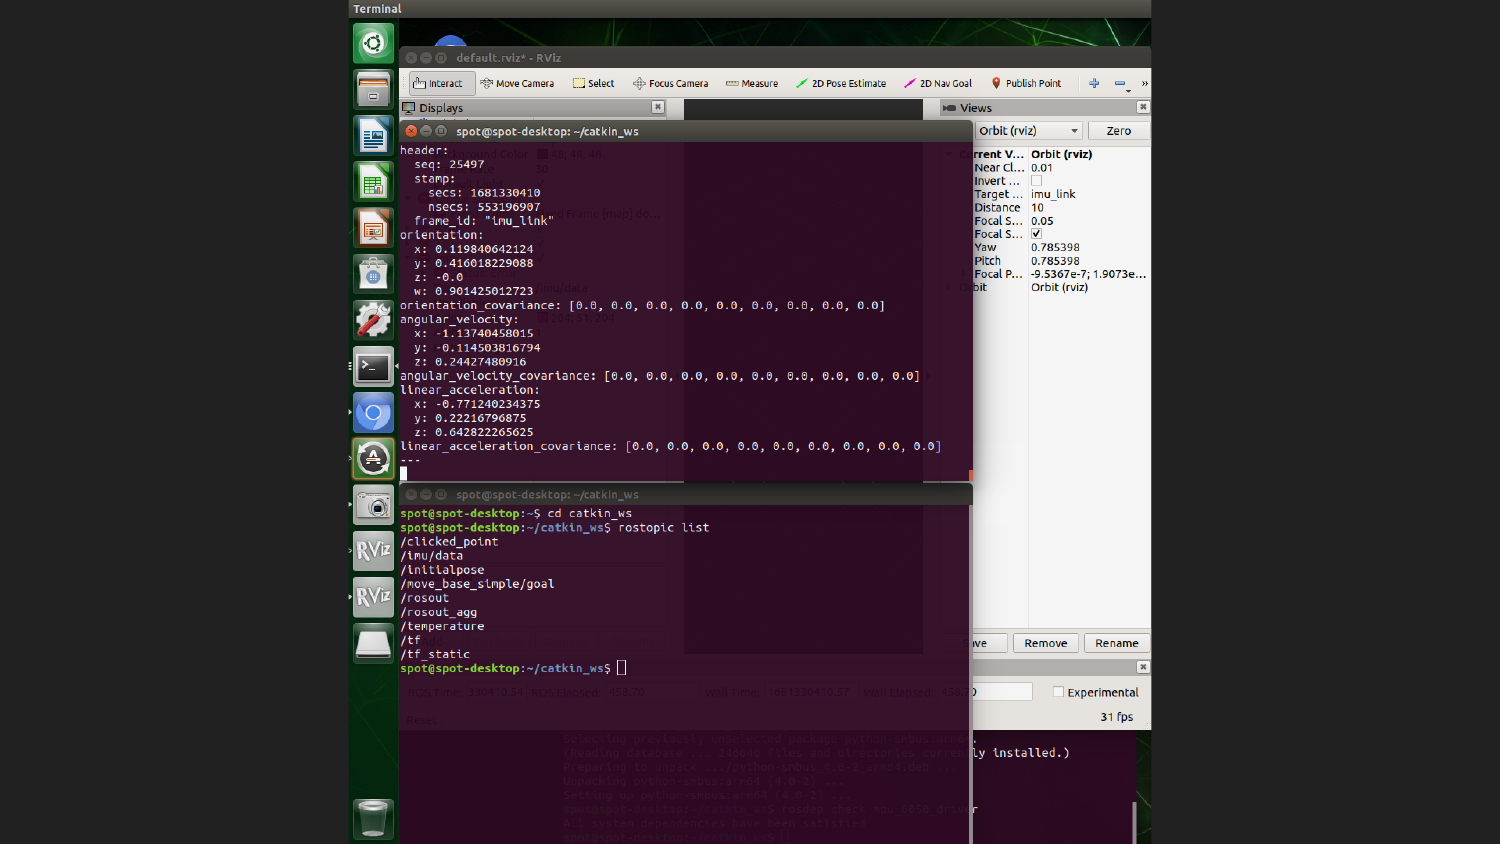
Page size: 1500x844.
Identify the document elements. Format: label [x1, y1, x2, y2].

picture [348, 0, 1152, 844]
